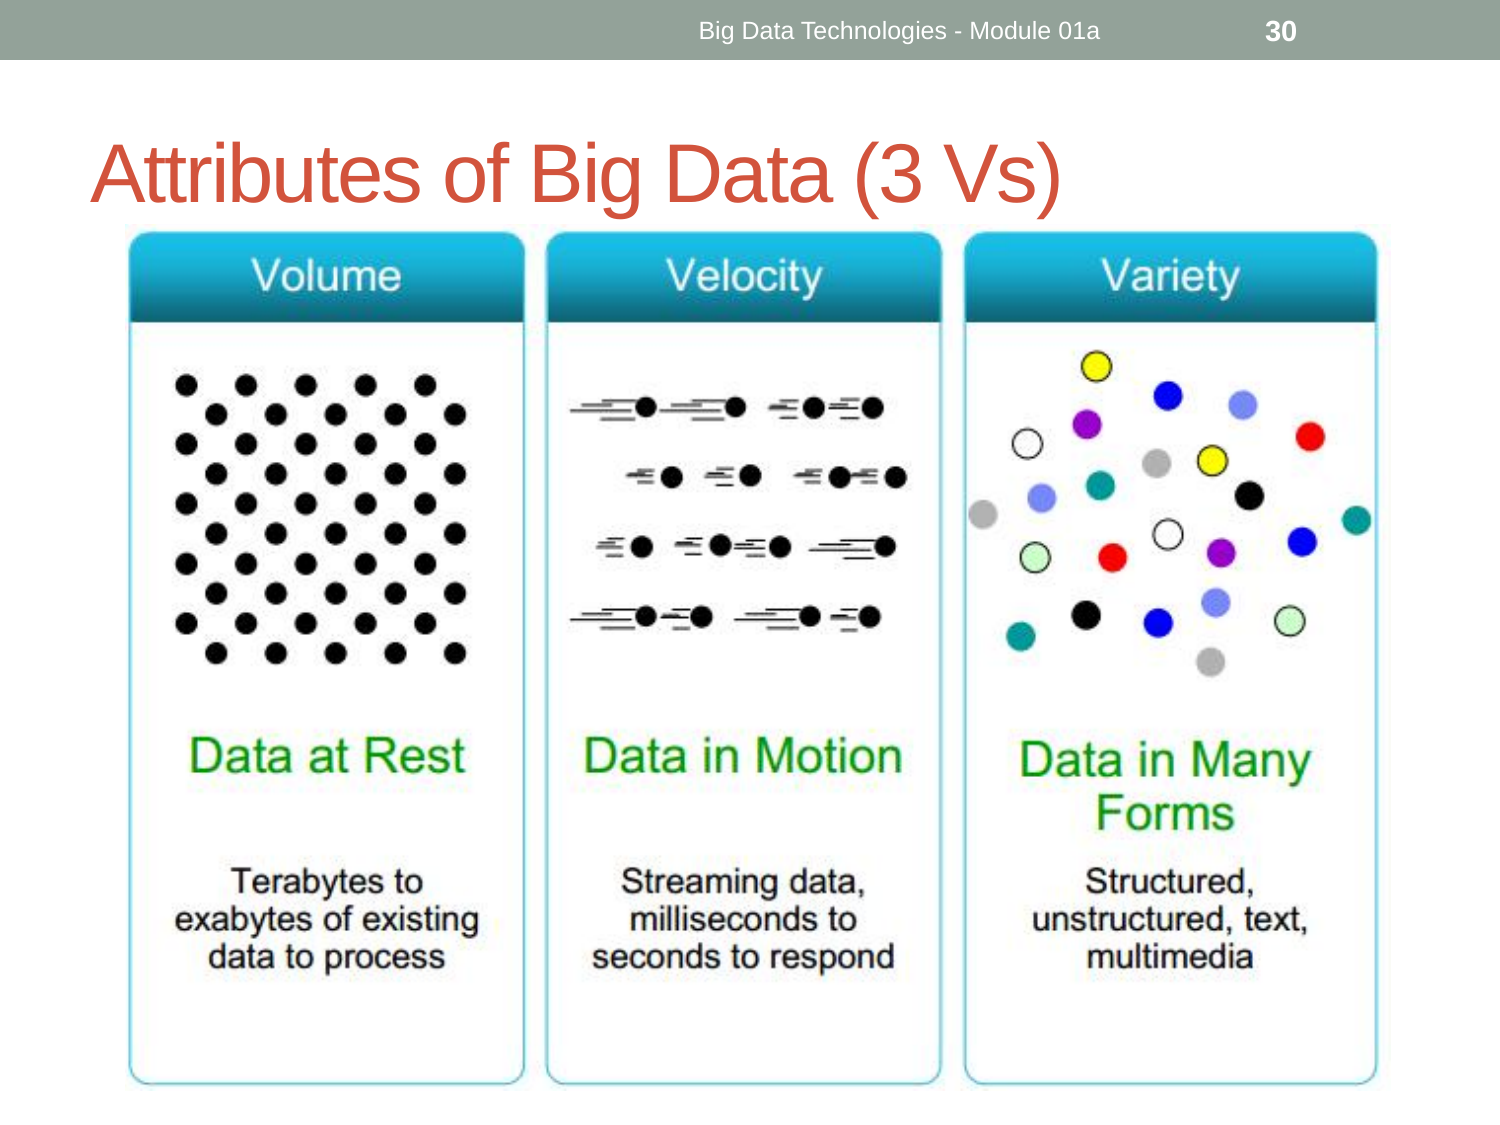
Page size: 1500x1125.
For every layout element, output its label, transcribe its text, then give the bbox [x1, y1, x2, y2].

slide_number 30 [1250, 3, 1425, 57]
picture [124, 224, 1391, 1092]
title Attributes of Big Data (3 Vs) [75, 87, 1425, 250]
footer Big Data Technologies - Module 01a [562, 3, 1238, 57]
